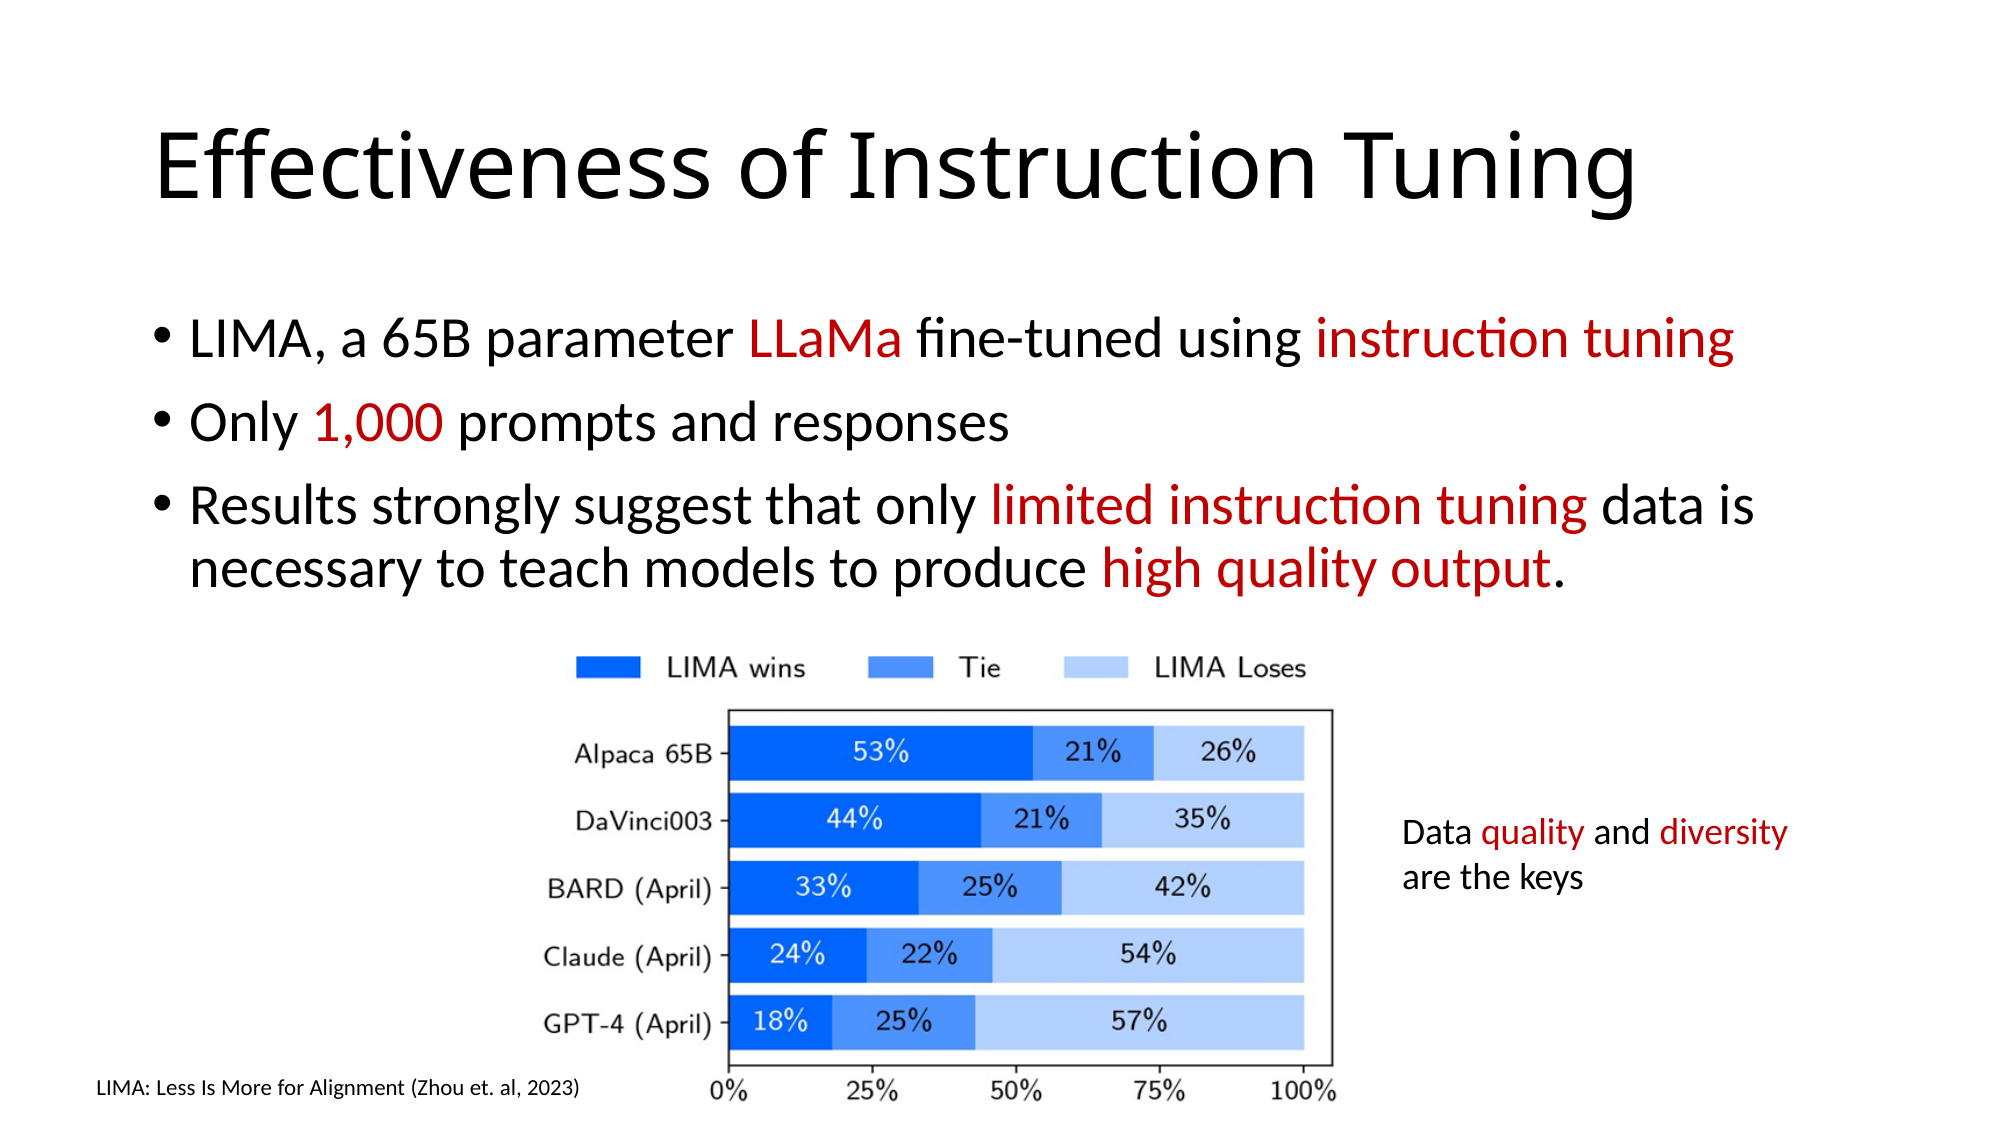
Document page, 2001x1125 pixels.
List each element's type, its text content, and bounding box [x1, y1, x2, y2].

text_box Data quality and diversity are the keys [1405, 799, 1833, 905]
picture [510, 639, 1405, 1125]
title Effectiveness of Instruction Tuning [137, 59, 1863, 278]
text_box LIMA: Less Is More for Alignment (Zhou et. al, 2023) [81, 1065, 510, 1108]
list LIMA, a 65B parameter LLaMa fine-tuned using instruction tuning Only 1,000 prompts and responses Results strongly suggest that only limited instruction tuning data is necessary to teach models to produce high quality output. [137, 299, 1944, 1014]
